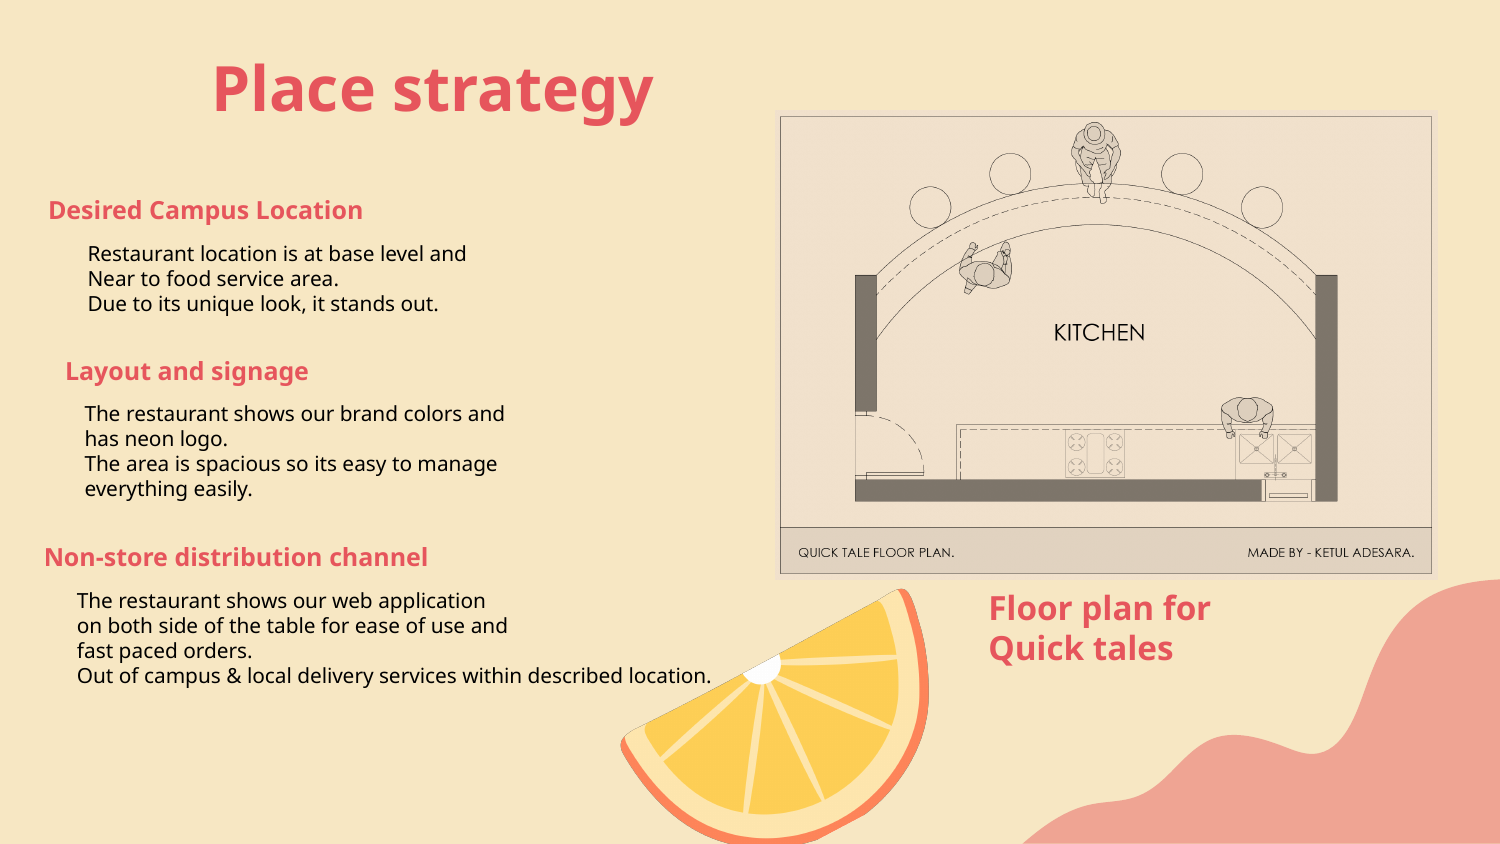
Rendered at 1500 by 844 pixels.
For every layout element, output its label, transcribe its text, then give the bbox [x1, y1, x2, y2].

picture [614, 582, 990, 844]
title Place strategy [0, 0, 1082, 139]
picture [775, 110, 1439, 580]
text_box Floor plan for Quick tales [973, 588, 1275, 675]
text_box Layout and signage [50, 348, 325, 394]
text_box The restaurant shows our brand colors and has neon logo. The area is spacious so its easy to manage everything easily. [69, 393, 526, 509]
text_box The restaurant shows our web application on both side of the table for ease of use and fast paced orders. Out of campus & local delivery services within described location. [62, 579, 727, 695]
text_box [1022, 579, 1500, 844]
text_box Restaurant location is at base level and Near to food service area. Due to its unique look, it stands out. [72, 232, 488, 323]
text_box Non-store distribution channel [28, 534, 445, 580]
text_box Desired Campus Location [33, 187, 379, 233]
